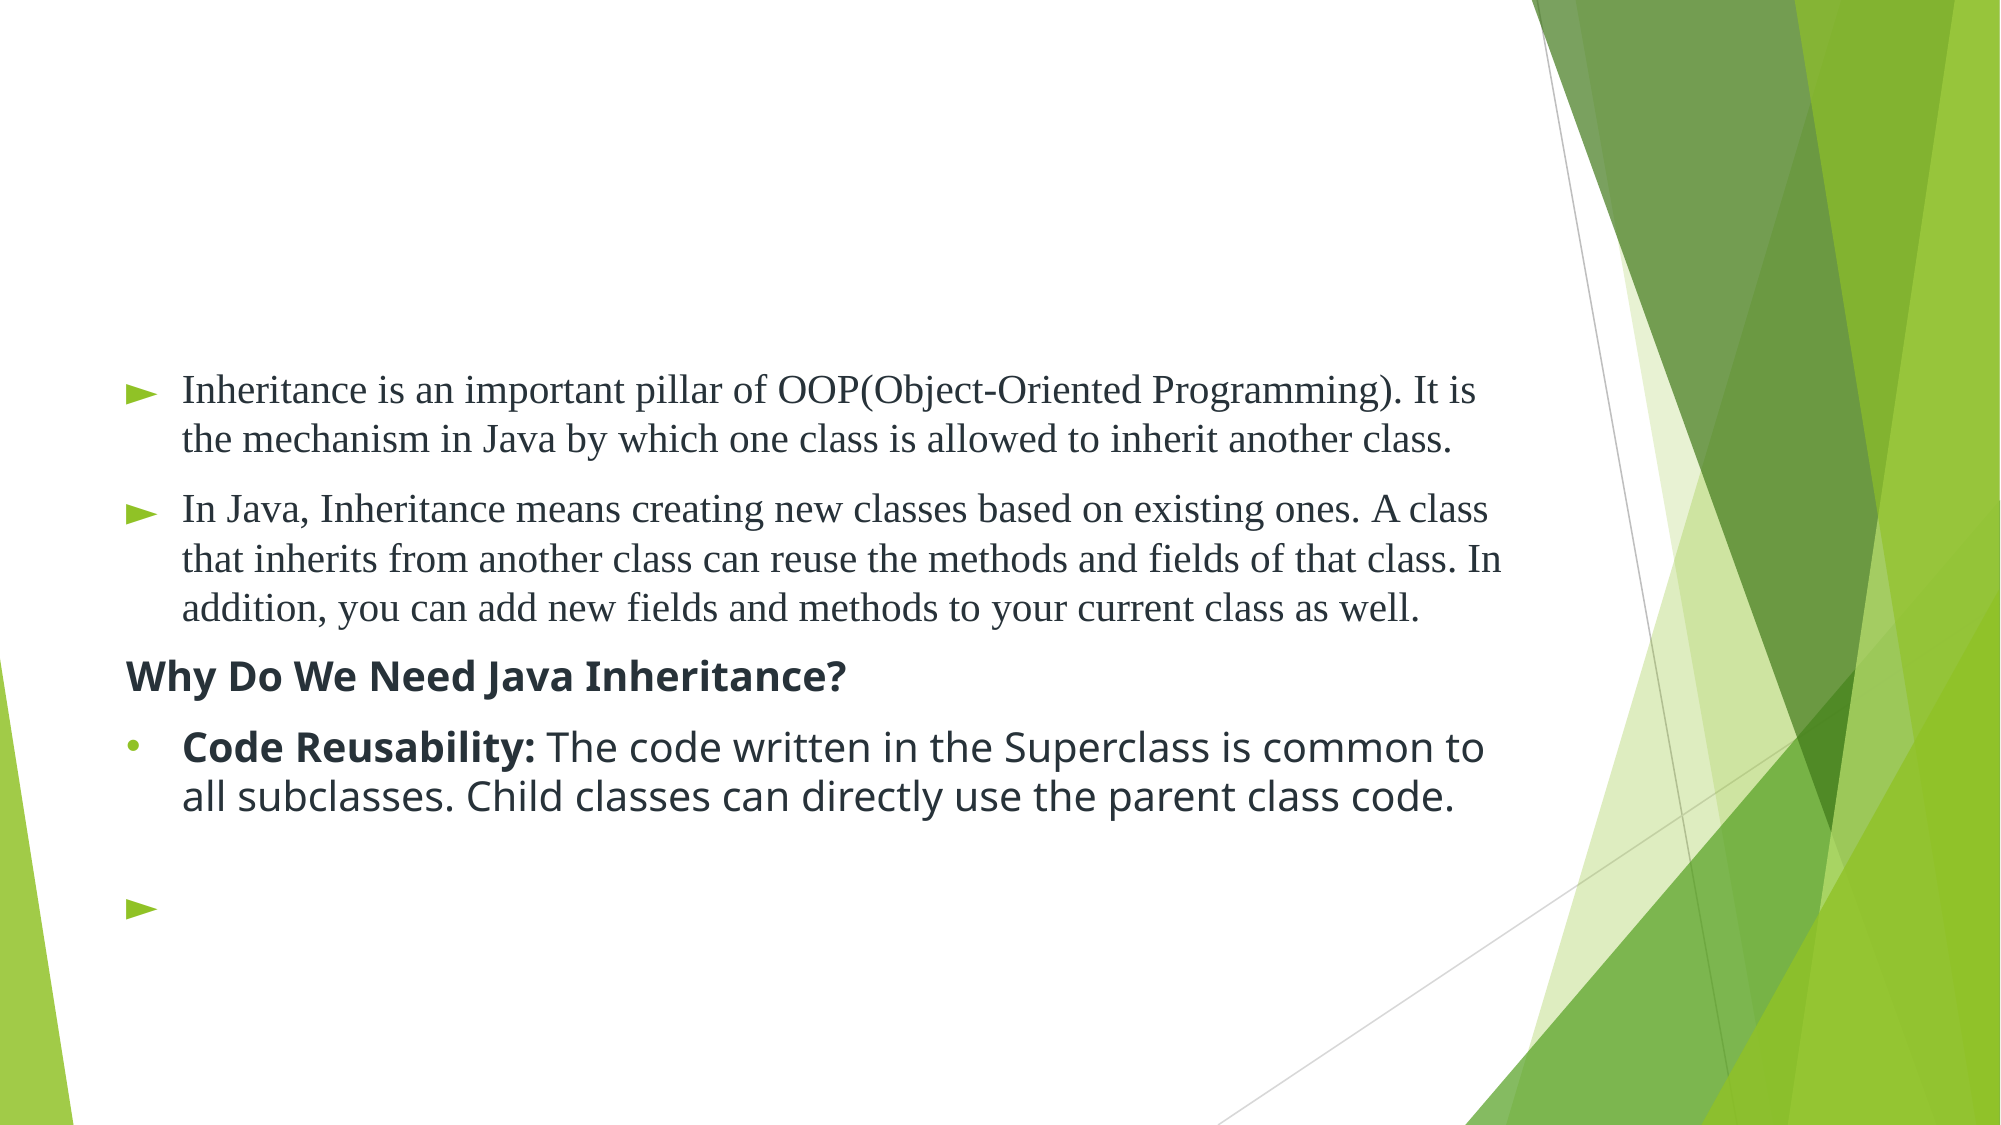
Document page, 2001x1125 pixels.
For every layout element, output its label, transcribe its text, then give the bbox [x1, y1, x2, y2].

list Inheritance is an important pillar of OOP(Object-Oriented Programming). It is the mechanism in Java by which one class is allowed to inherit another class. In Java, Inheritance means creating new classes based on existing ones. A class that inherits from another class can reuse the methods and fields of that class. In addition, you can add new fields and methods to your current class as well. Why Do We Need Java Inheritance? Code Reusability: The code written in the Superclass is common to all subclasses. Child classes can directly use the parent class code. [111, 354, 1522, 992]
